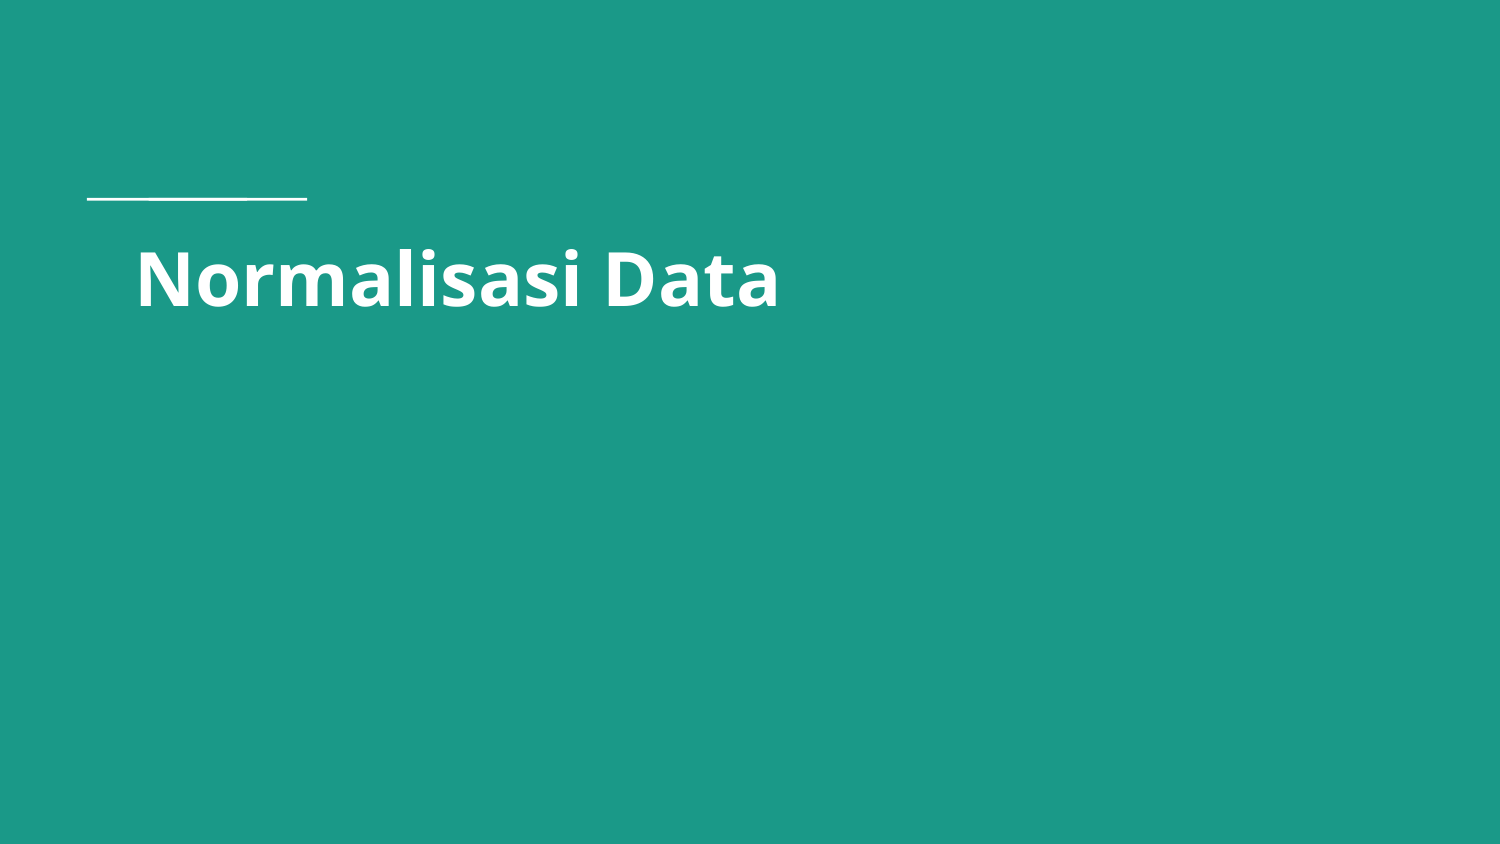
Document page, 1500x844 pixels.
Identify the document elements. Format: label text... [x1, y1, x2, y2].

title Normalisasi Data [119, 216, 1381, 466]
